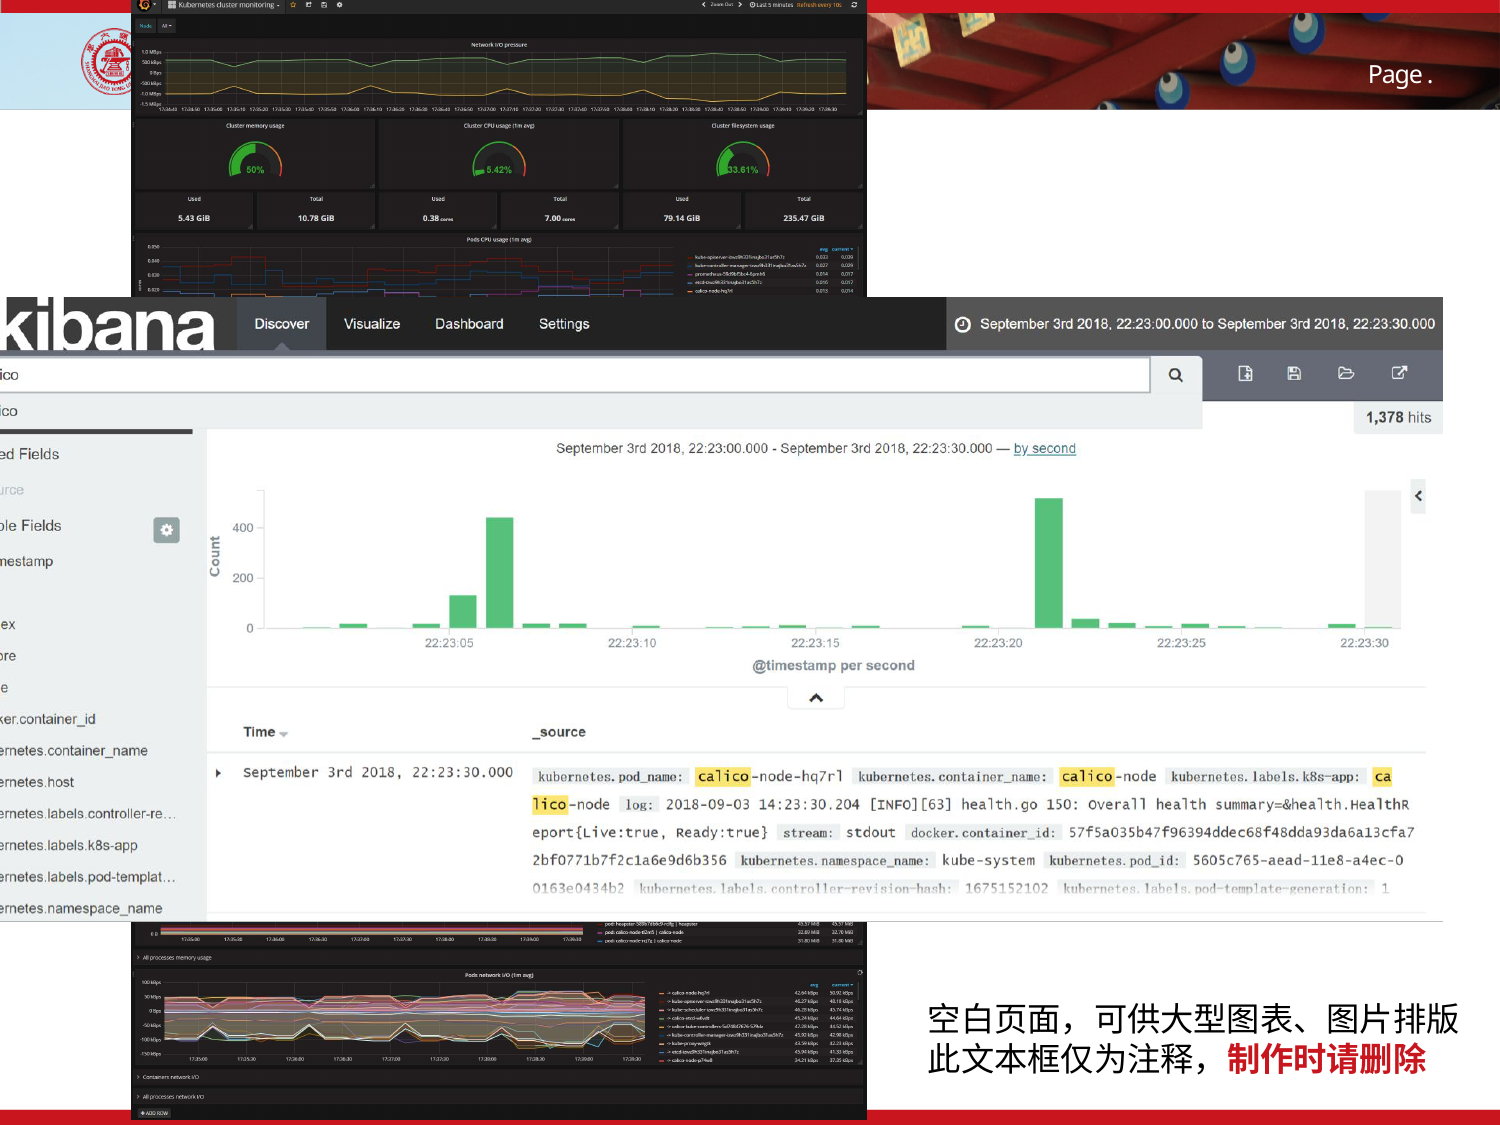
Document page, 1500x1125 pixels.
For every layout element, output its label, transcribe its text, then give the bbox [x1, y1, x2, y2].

text_box 空白页面，可供大型图表、图片排版 此文本框仅为注释，制作时请删除 [913, 990, 1475, 1086]
picture [0, 0, 1500, 1120]
slide_number 40 [1426, 51, 1487, 97]
